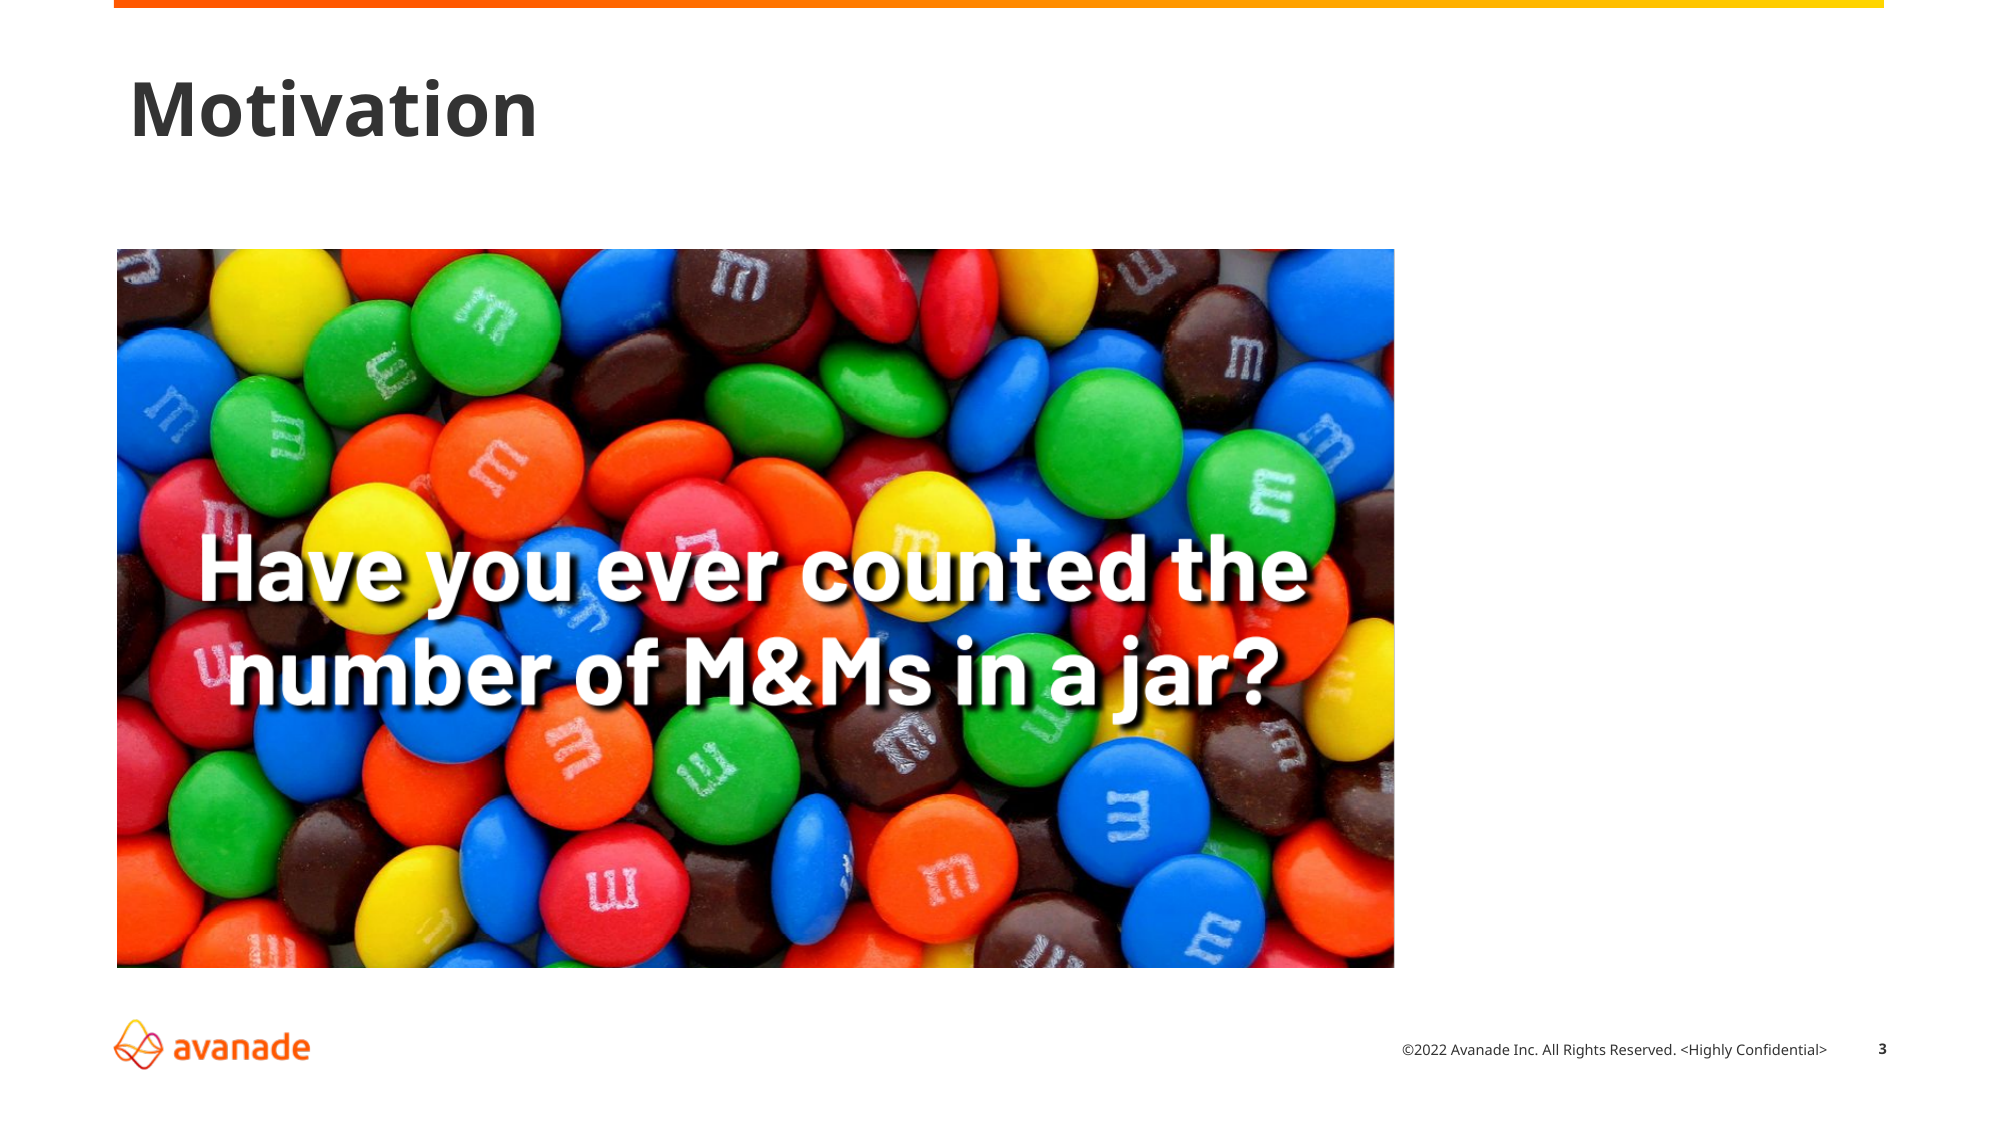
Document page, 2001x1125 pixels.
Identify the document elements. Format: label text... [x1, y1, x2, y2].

picture [117, 249, 1395, 968]
title Motivation [113, 64, 1883, 228]
picture [93, 999, 339, 1090]
